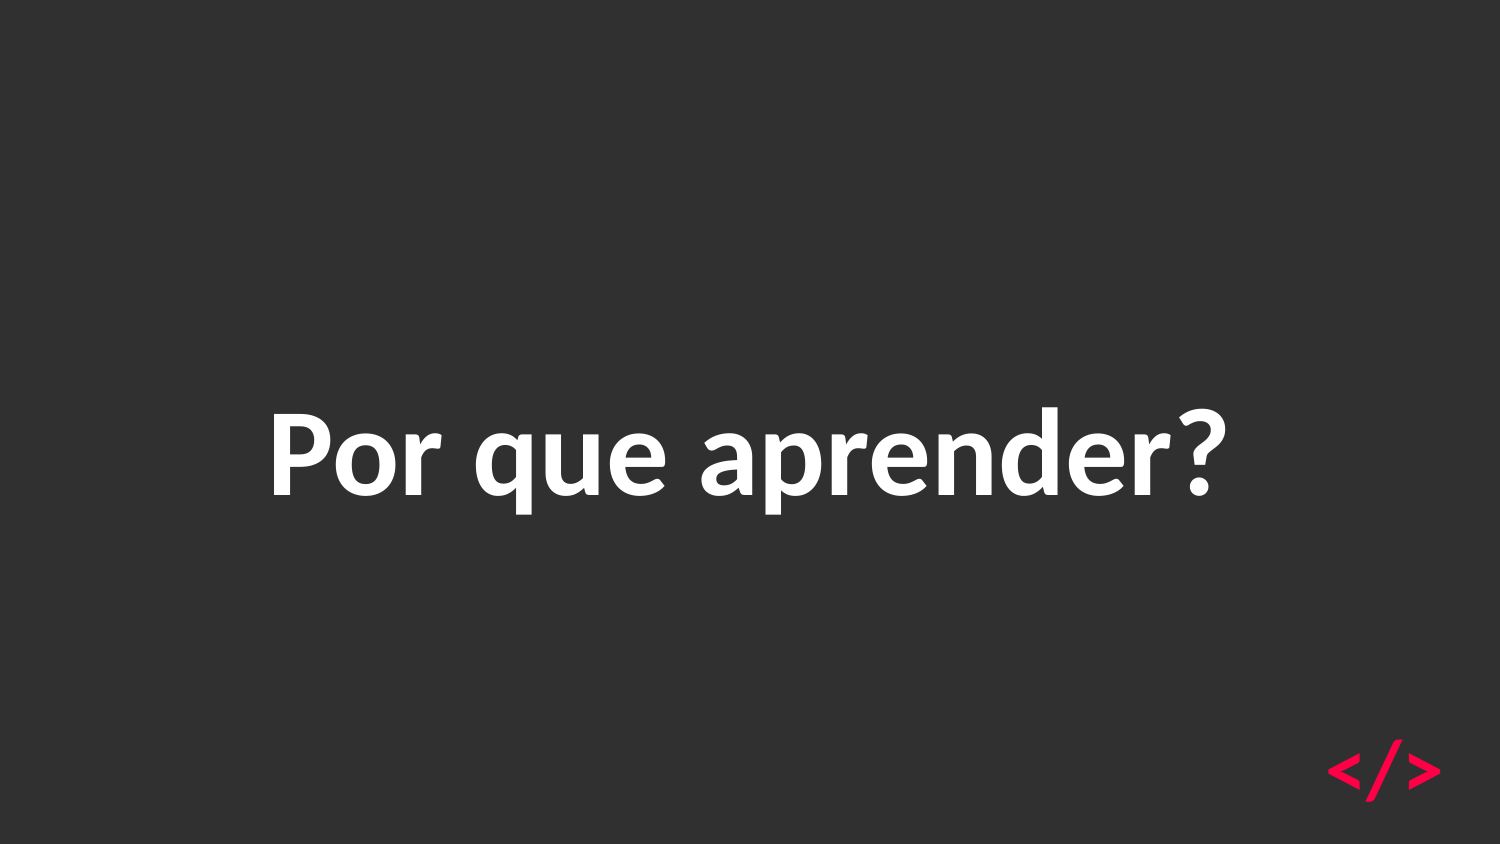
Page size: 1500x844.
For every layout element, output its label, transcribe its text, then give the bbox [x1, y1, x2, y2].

text_box Por que aprender? [178, 355, 1322, 489]
title </> [1310, 699, 1500, 844]
